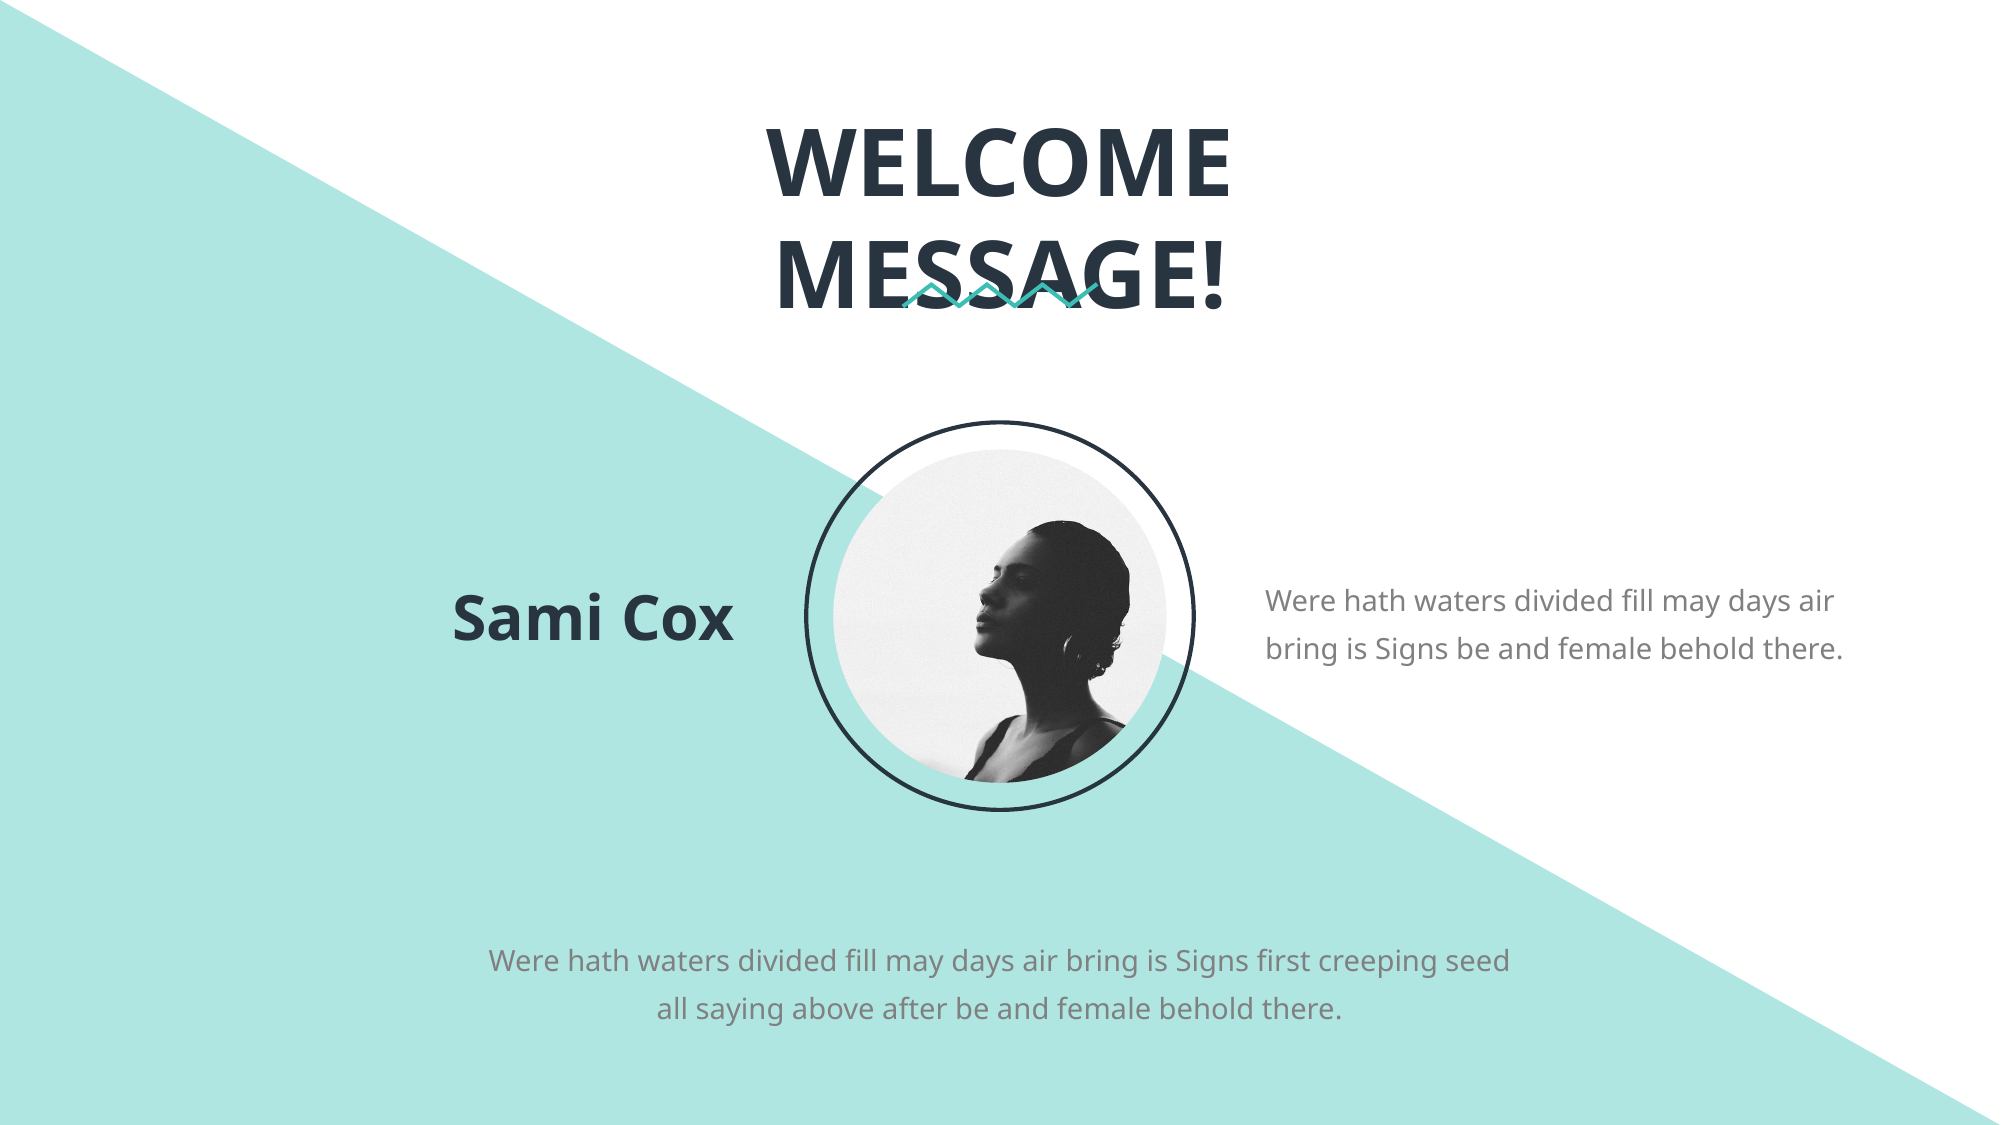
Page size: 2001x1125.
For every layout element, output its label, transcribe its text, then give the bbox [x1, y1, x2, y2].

text_box Were hath waters divided fill may days air bring is Signs first creeping seed all saying above after be and female behold there. [461, 922, 1539, 1033]
text_box WELCOME MESSAGE! [569, 95, 1431, 335]
text_box [1167, 515, 1195, 717]
text_box [0, 0, 2000, 1125]
text_box Were hath waters divided fill may days air bring is Signs be and female behold there. [1250, 562, 1880, 673]
text_box [899, 783, 1101, 811]
text_box [899, 421, 1100, 449]
text_box Sami Cox [322, 570, 750, 661]
text_box [805, 515, 833, 717]
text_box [902, 283, 1098, 307]
picture [833, 449, 1167, 783]
